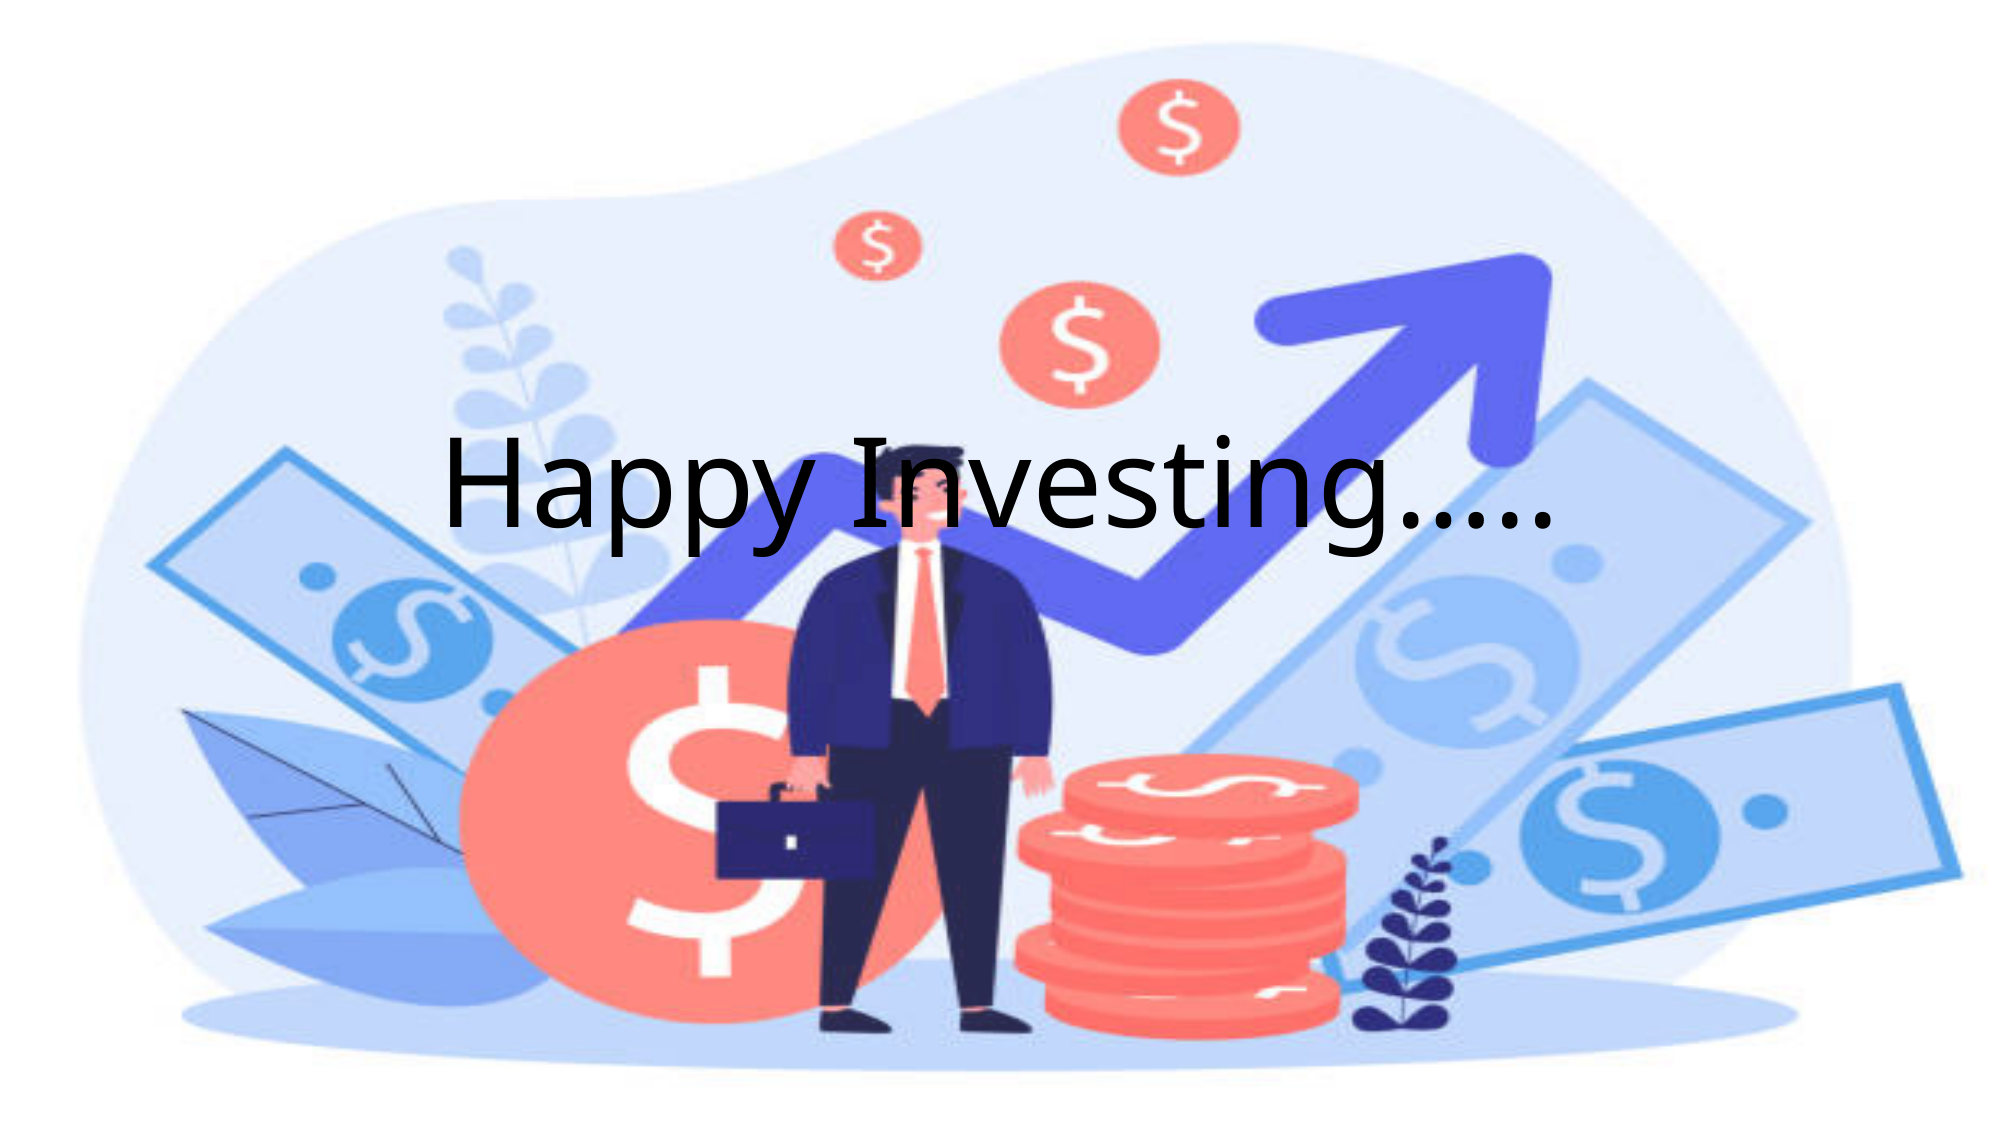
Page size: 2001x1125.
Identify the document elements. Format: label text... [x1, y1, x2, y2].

title Happy Investing….. [249, 366, 1750, 759]
title Investor Persona [0, 0, 2000, 1125]
